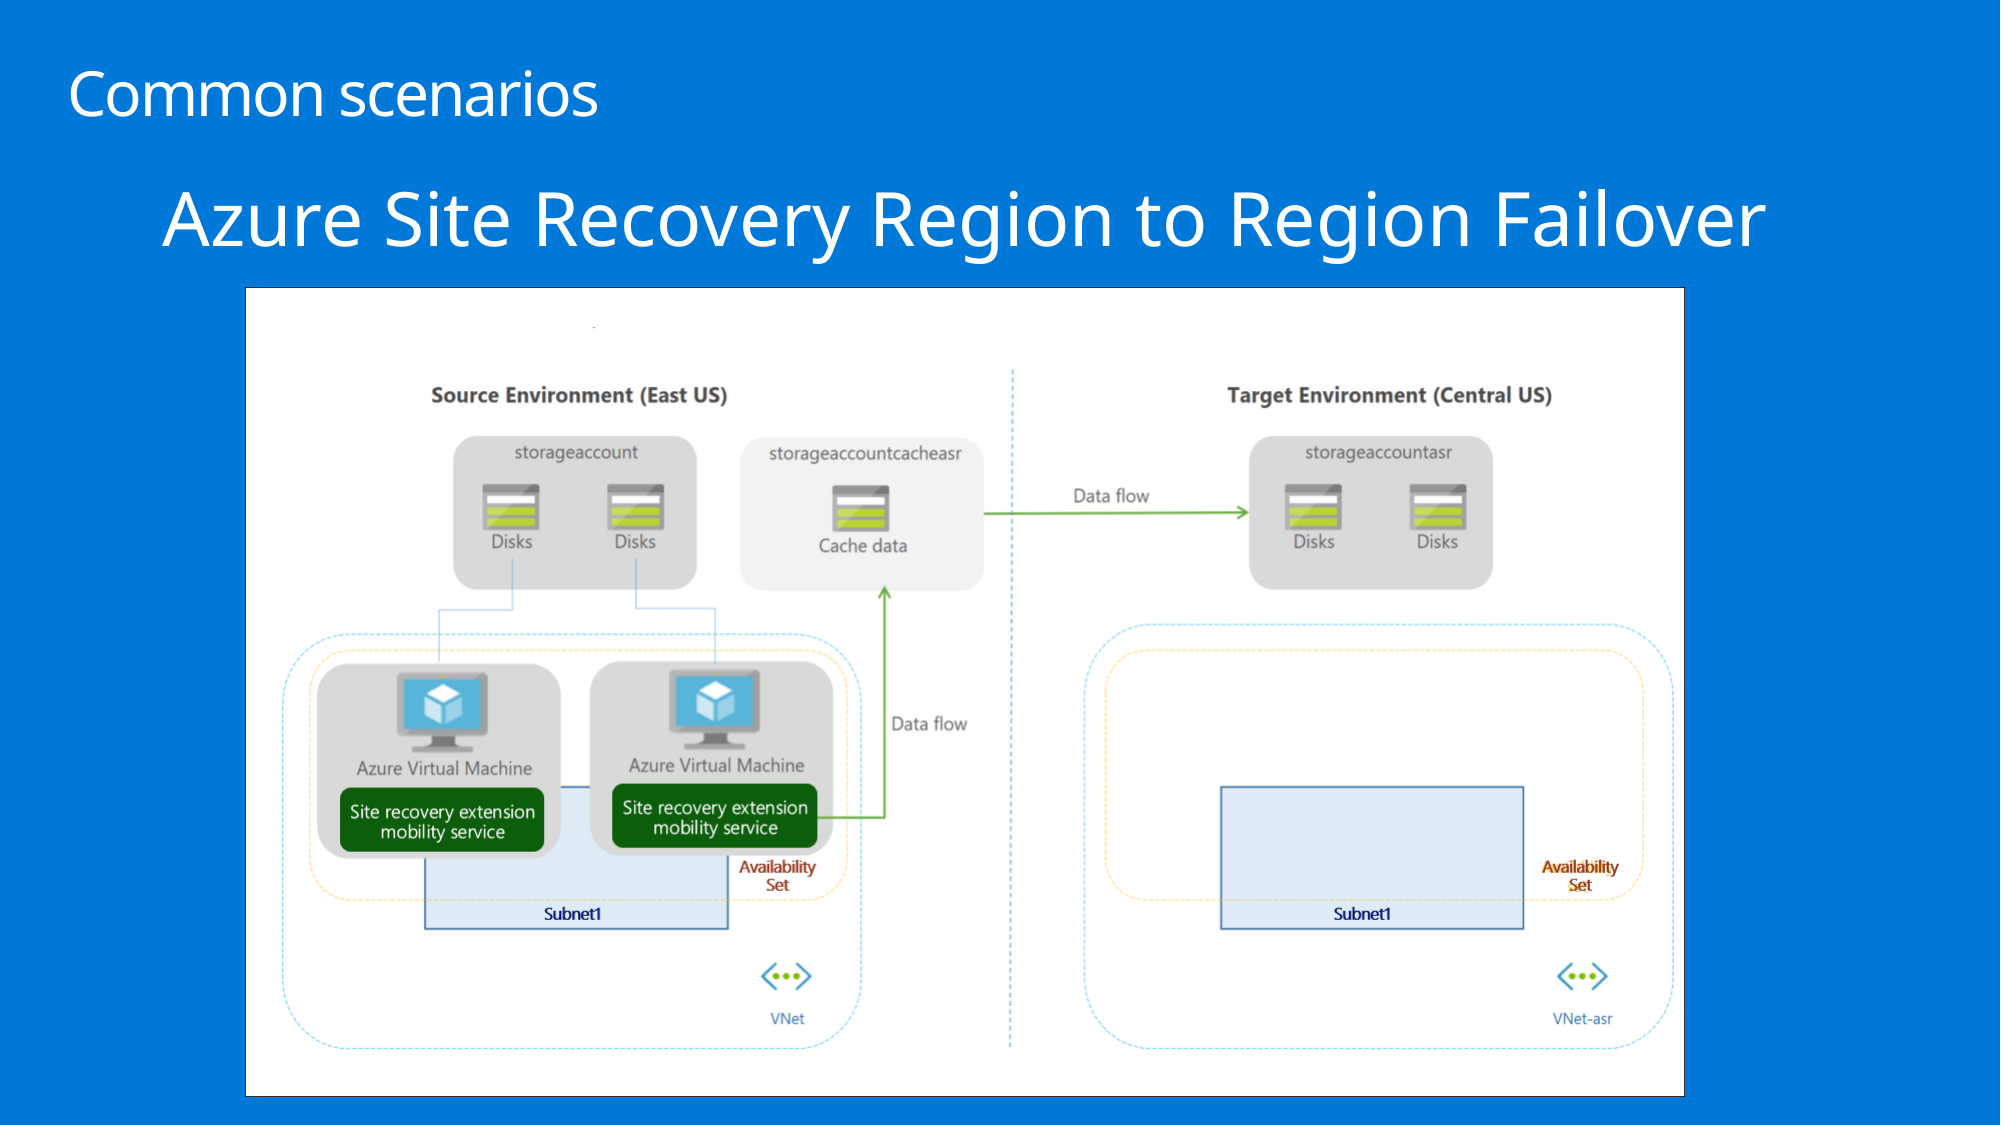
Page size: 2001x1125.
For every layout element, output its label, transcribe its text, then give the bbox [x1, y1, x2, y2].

title Common scenarios [43, 48, 1956, 196]
picture [245, 287, 1686, 1098]
text_box Azure Site Recovery Region to Region Failover [124, 157, 1807, 287]
